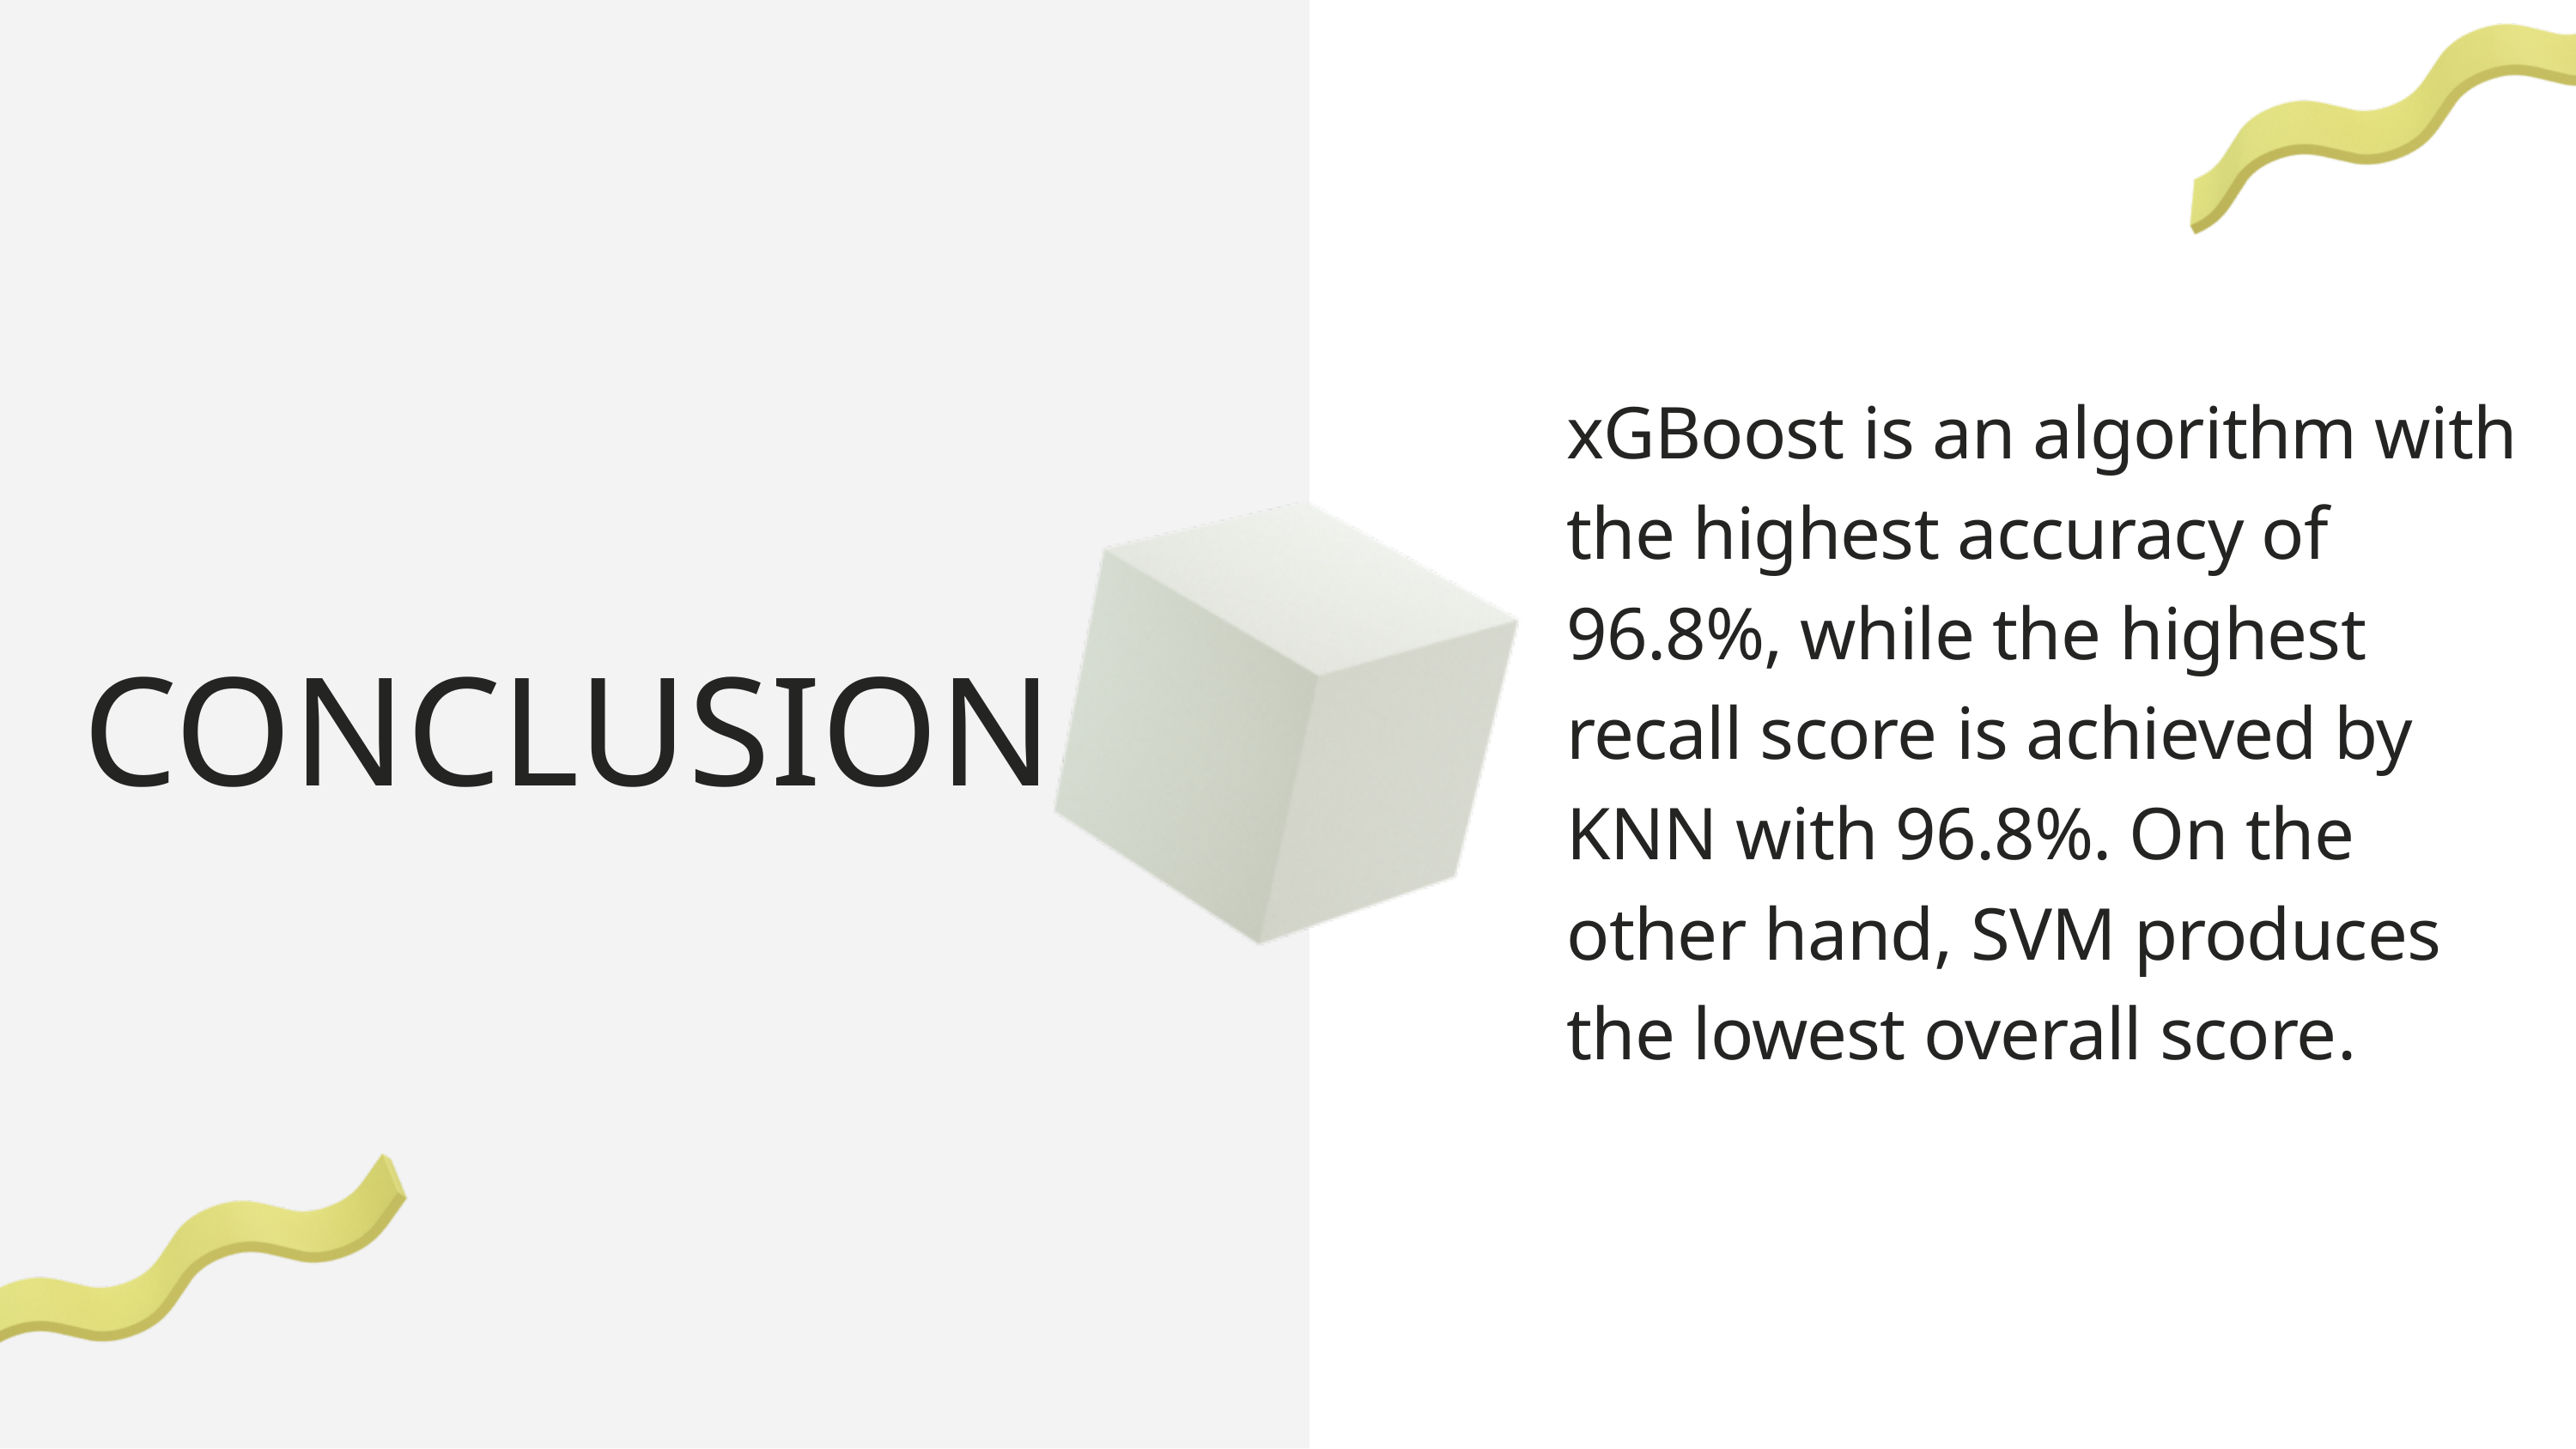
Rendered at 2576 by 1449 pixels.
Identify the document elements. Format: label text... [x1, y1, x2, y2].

text_box [0, 0, 1309, 1449]
text_box [1053, 501, 1523, 948]
text_box CONCLUSION [82, 635, 1227, 816]
text_box xGBoost is an algorithm with the highest accuracy of 96.8%, while the highest recall score is achieved by KNN with 96.8%. On the other hand, SVM produces the lowest overall score. [1566, 373, 2526, 1075]
text_box [0, 1153, 409, 1412]
text_box [2189, 0, 2576, 235]
